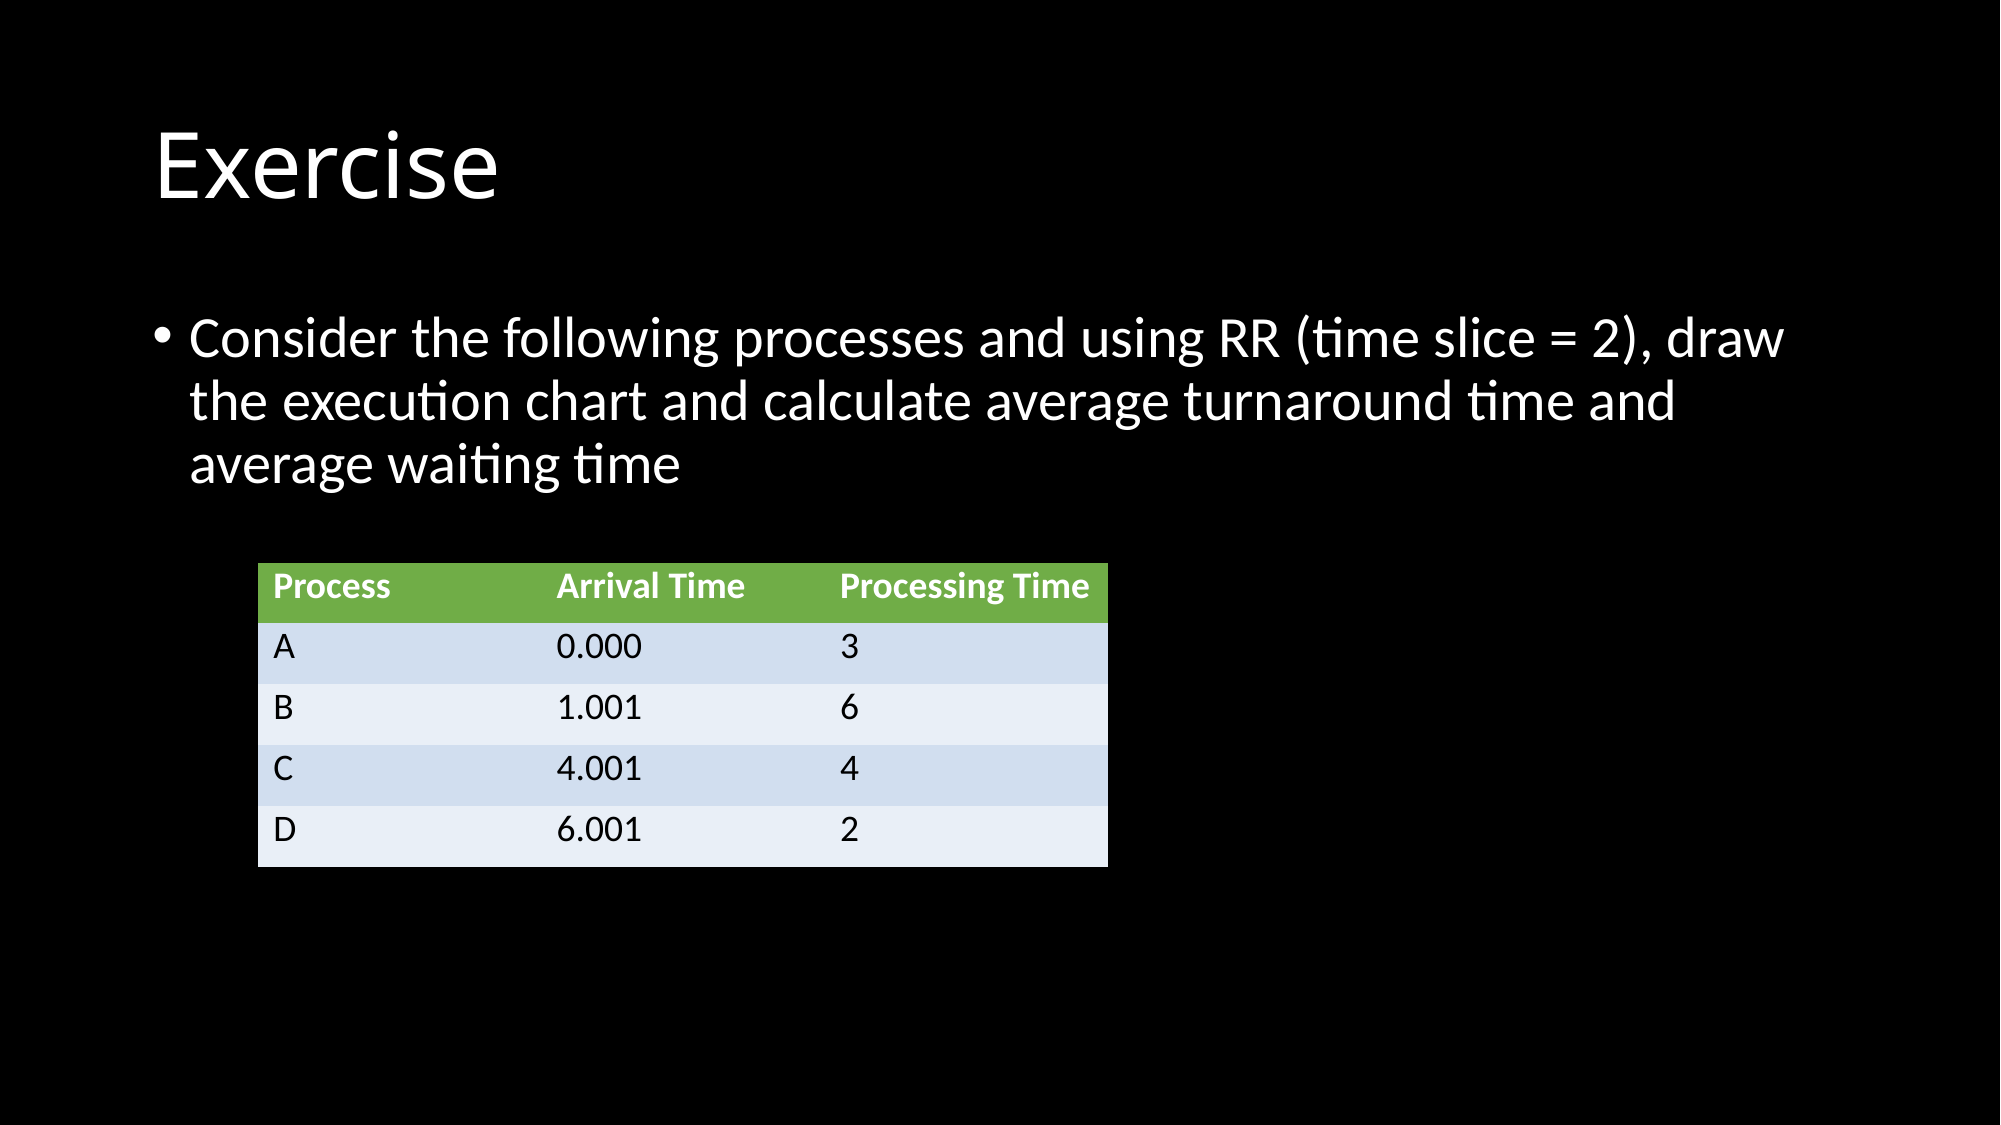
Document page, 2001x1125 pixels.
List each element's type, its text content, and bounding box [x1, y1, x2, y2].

table_cell 6.001 [542, 806, 825, 867]
table_cell 0.000 [542, 623, 825, 684]
table_header Process [258, 563, 542, 623]
table_cell C [258, 745, 542, 806]
table_cell 3 [825, 623, 1108, 684]
table_cell B [258, 684, 542, 745]
table_cell A [258, 623, 542, 684]
table_cell 6 [825, 684, 1108, 745]
table_cell 4.001 [542, 745, 825, 806]
title Exercise [137, 59, 1863, 278]
list Consider the following processes and using RR (time slice = 2), draw the execution chart and calculate average turnaround time and average waiting time [137, 299, 1863, 1014]
table_cell 1.001 [542, 684, 825, 745]
table_cell 2 [825, 806, 1108, 867]
table_header Processing Time [825, 563, 1108, 623]
table_header Arrival Time [542, 563, 825, 623]
table_cell D [258, 806, 542, 867]
table_cell 4 [825, 745, 1108, 806]
